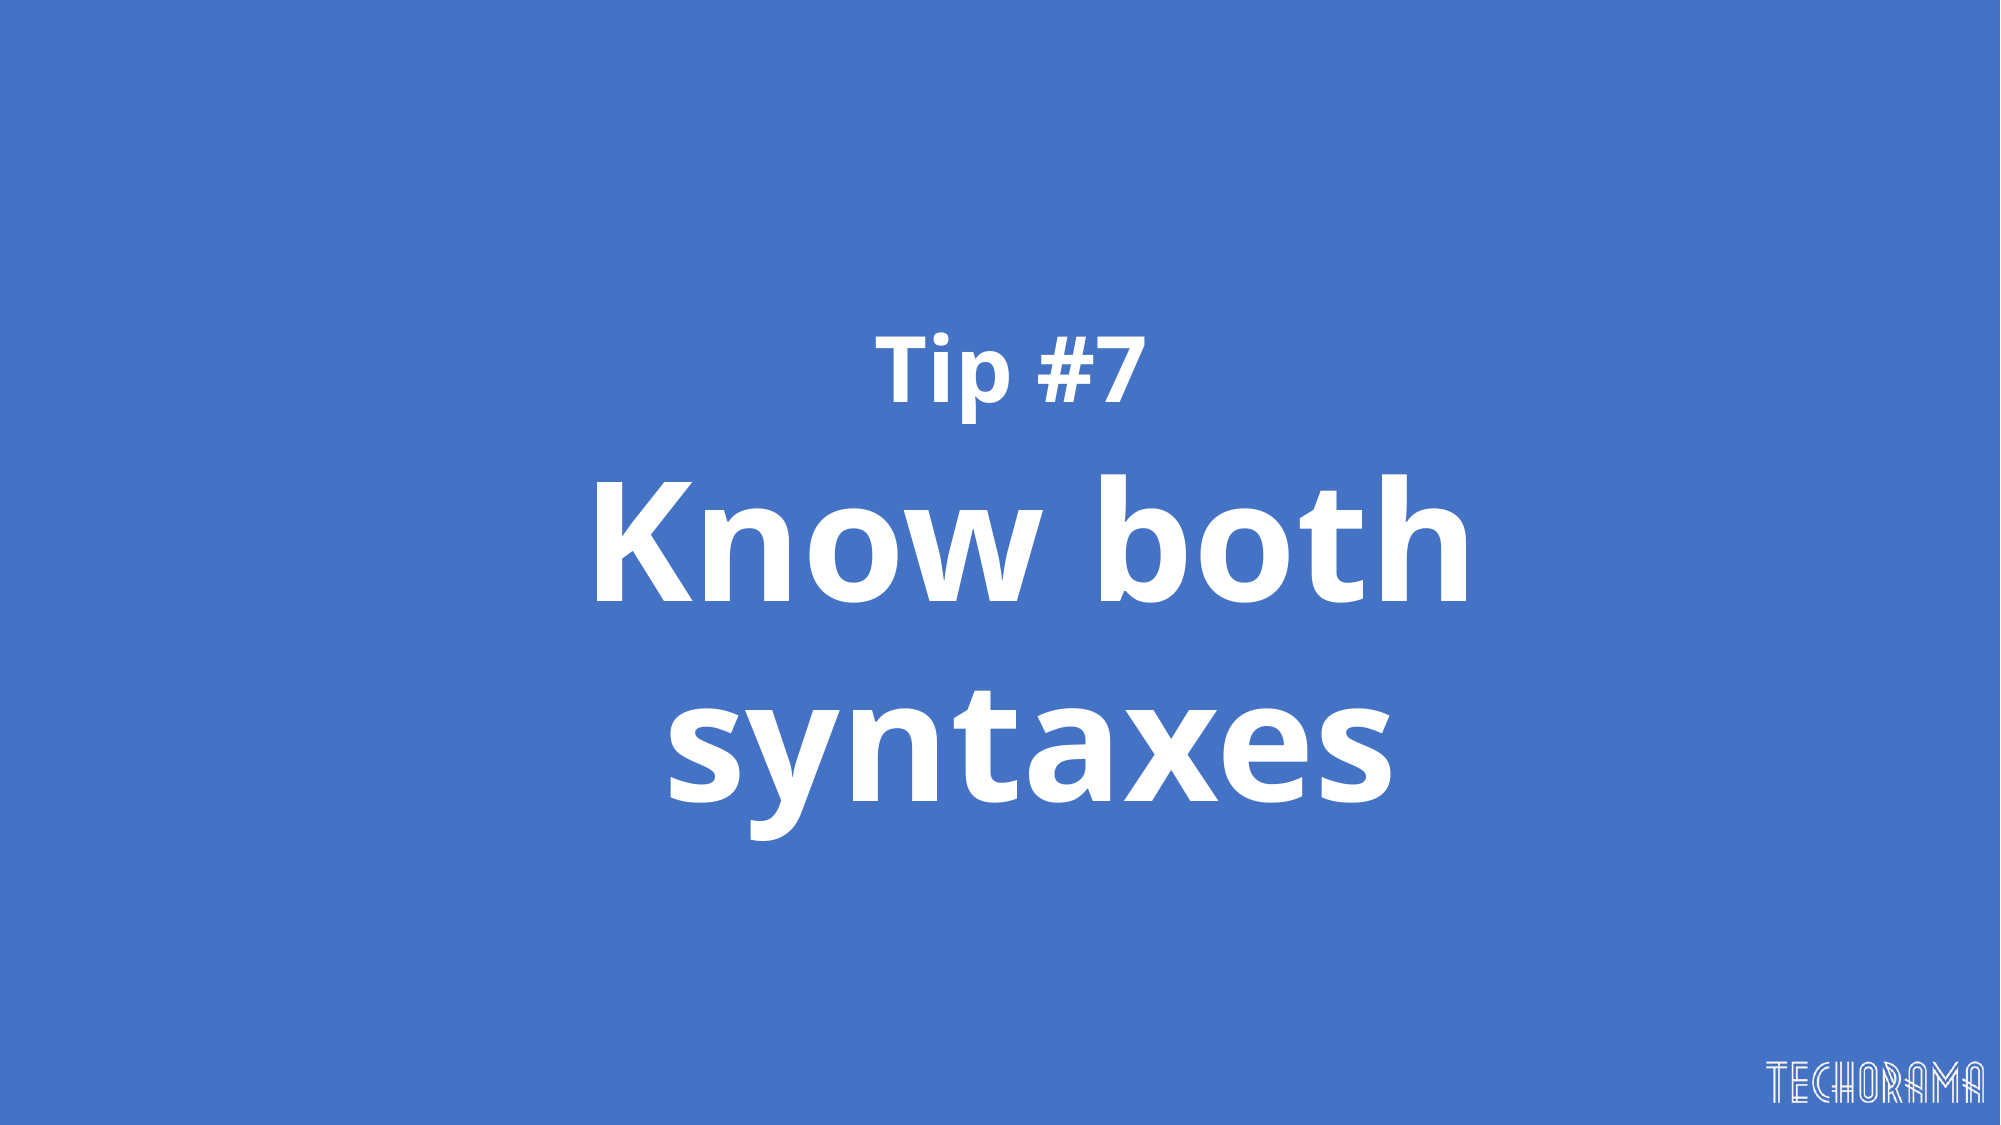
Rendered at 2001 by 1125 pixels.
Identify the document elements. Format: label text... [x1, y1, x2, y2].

text_box Tip #7 [189, 303, 1834, 428]
text_box Know both syntaxes [208, 427, 1853, 842]
picture [1766, 1061, 1984, 1103]
